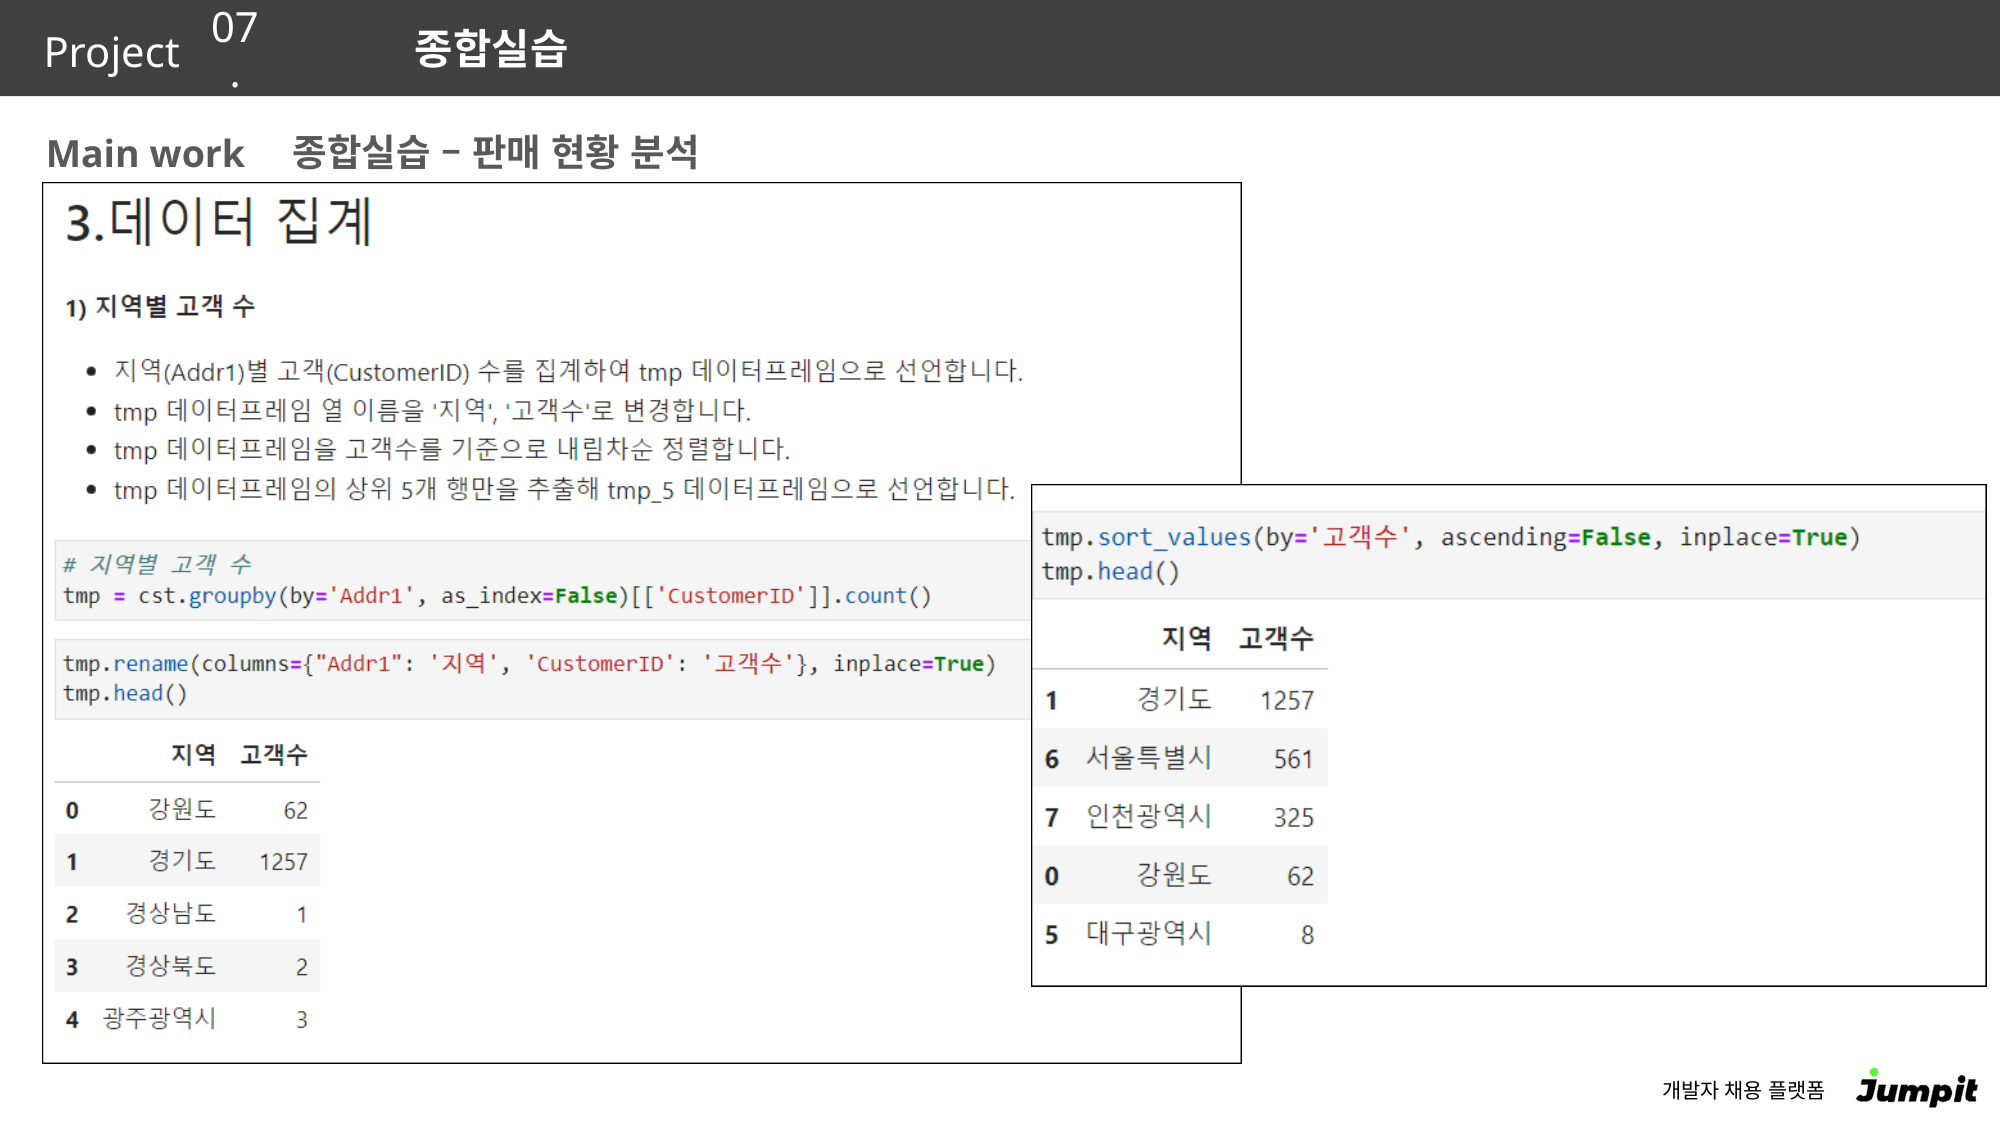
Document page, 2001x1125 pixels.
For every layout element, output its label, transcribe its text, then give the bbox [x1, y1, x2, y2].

list 종합실습 [399, 20, 1707, 82]
picture [42, 182, 1987, 1064]
list 07. [192, 20, 278, 82]
list 종합실습 – 판매 현황 분석 [277, 126, 1856, 183]
picture [1849, 1063, 1982, 1113]
